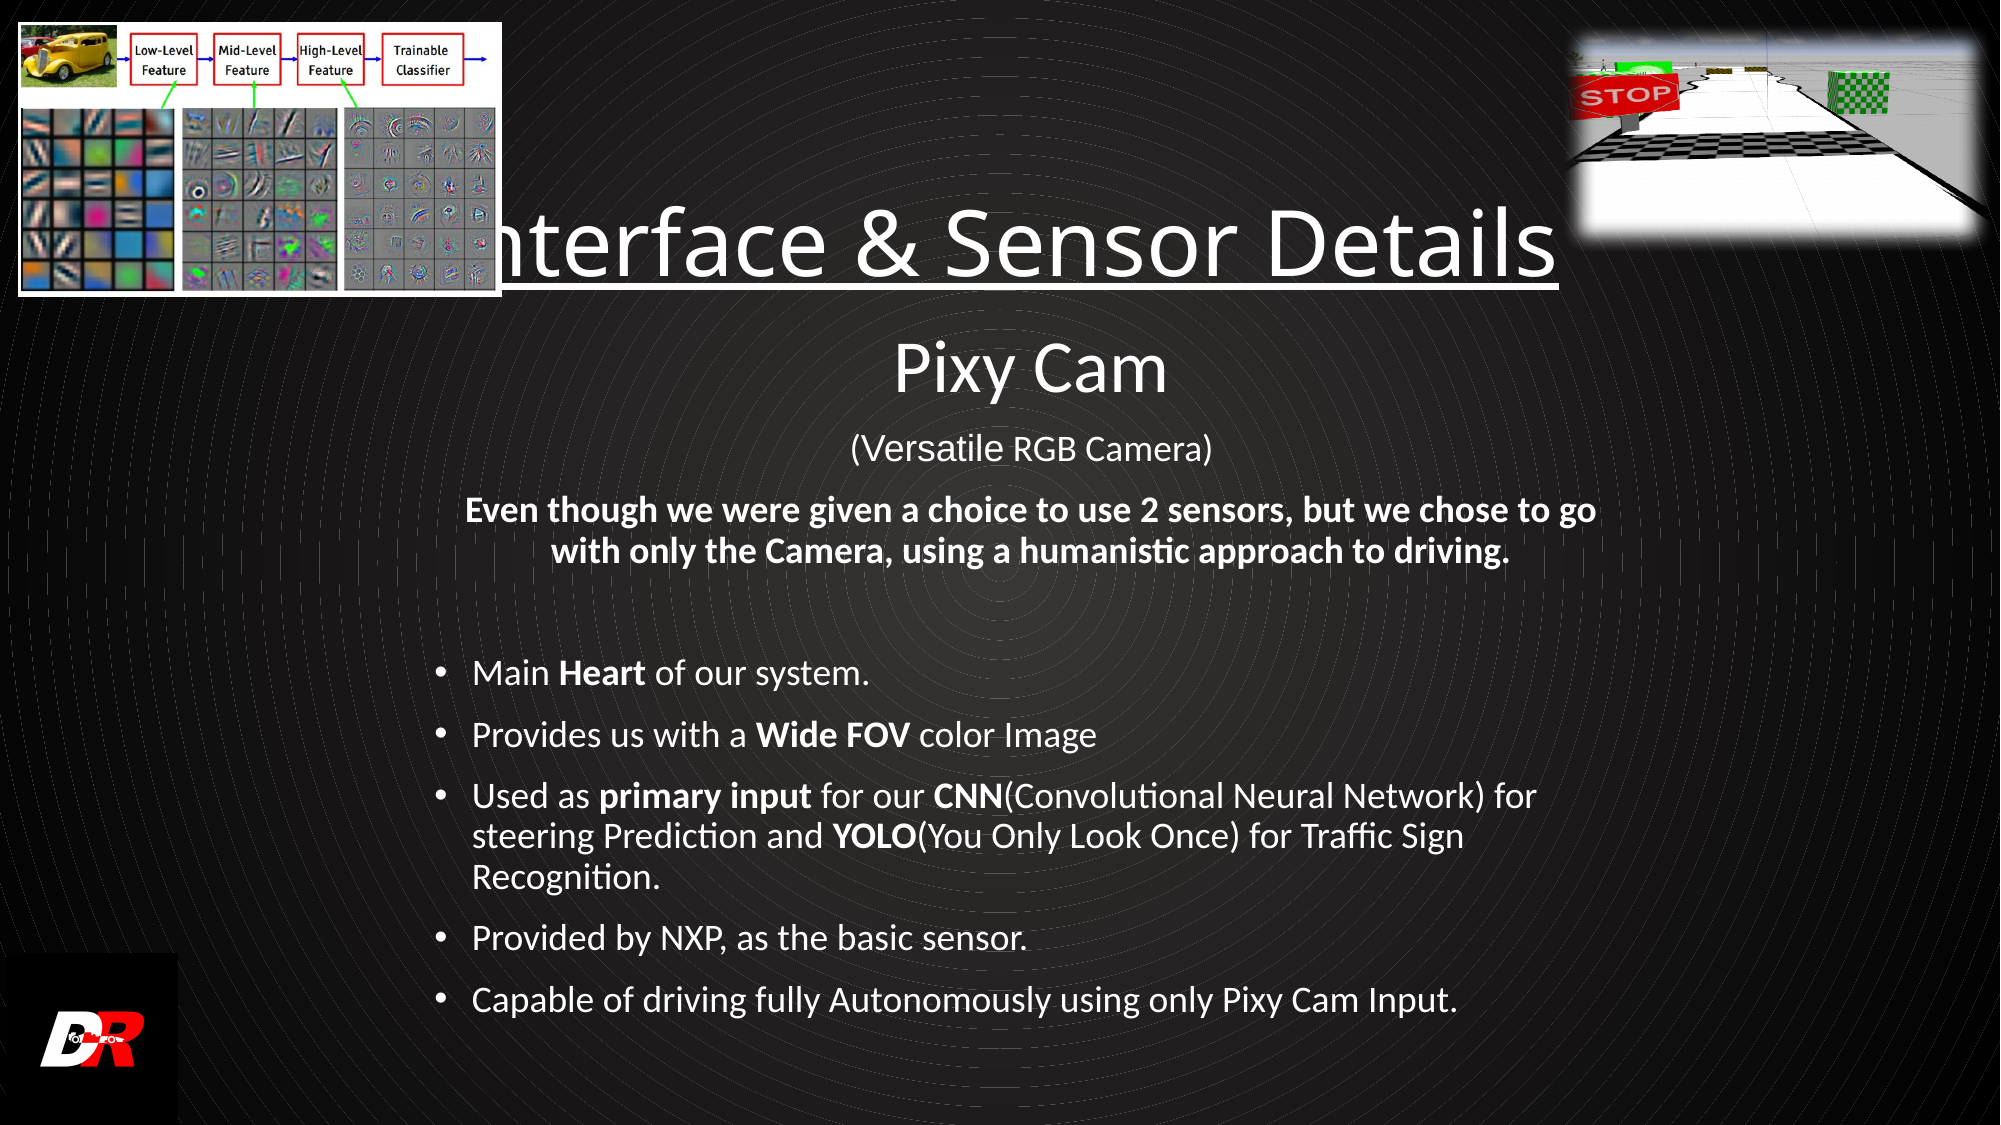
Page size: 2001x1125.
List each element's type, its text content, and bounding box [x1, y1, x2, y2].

picture [6, 953, 178, 1125]
picture [18, 22, 502, 297]
title Interface & Sensor Details [137, 138, 1863, 356]
list Pixy Cam (Versatile RGB Camera) Even though we were given a choice to use 2 sensors, but we chose to go with only the Camera, using a humanistic approach to driving. Main Heart of our system. Provides us with a Wide FOV color Image Used as primary input for our CNN(Convolutional Neural Network) for steering Prediction and YOLO(You Only Look Once) for Traffic Sign Recognition. Provided by NXP, as the basic sensor. Capable of driving fully Autonomously using only Pixy Cam Input. [419, 319, 1644, 1125]
picture [1561, 22, 1994, 255]
